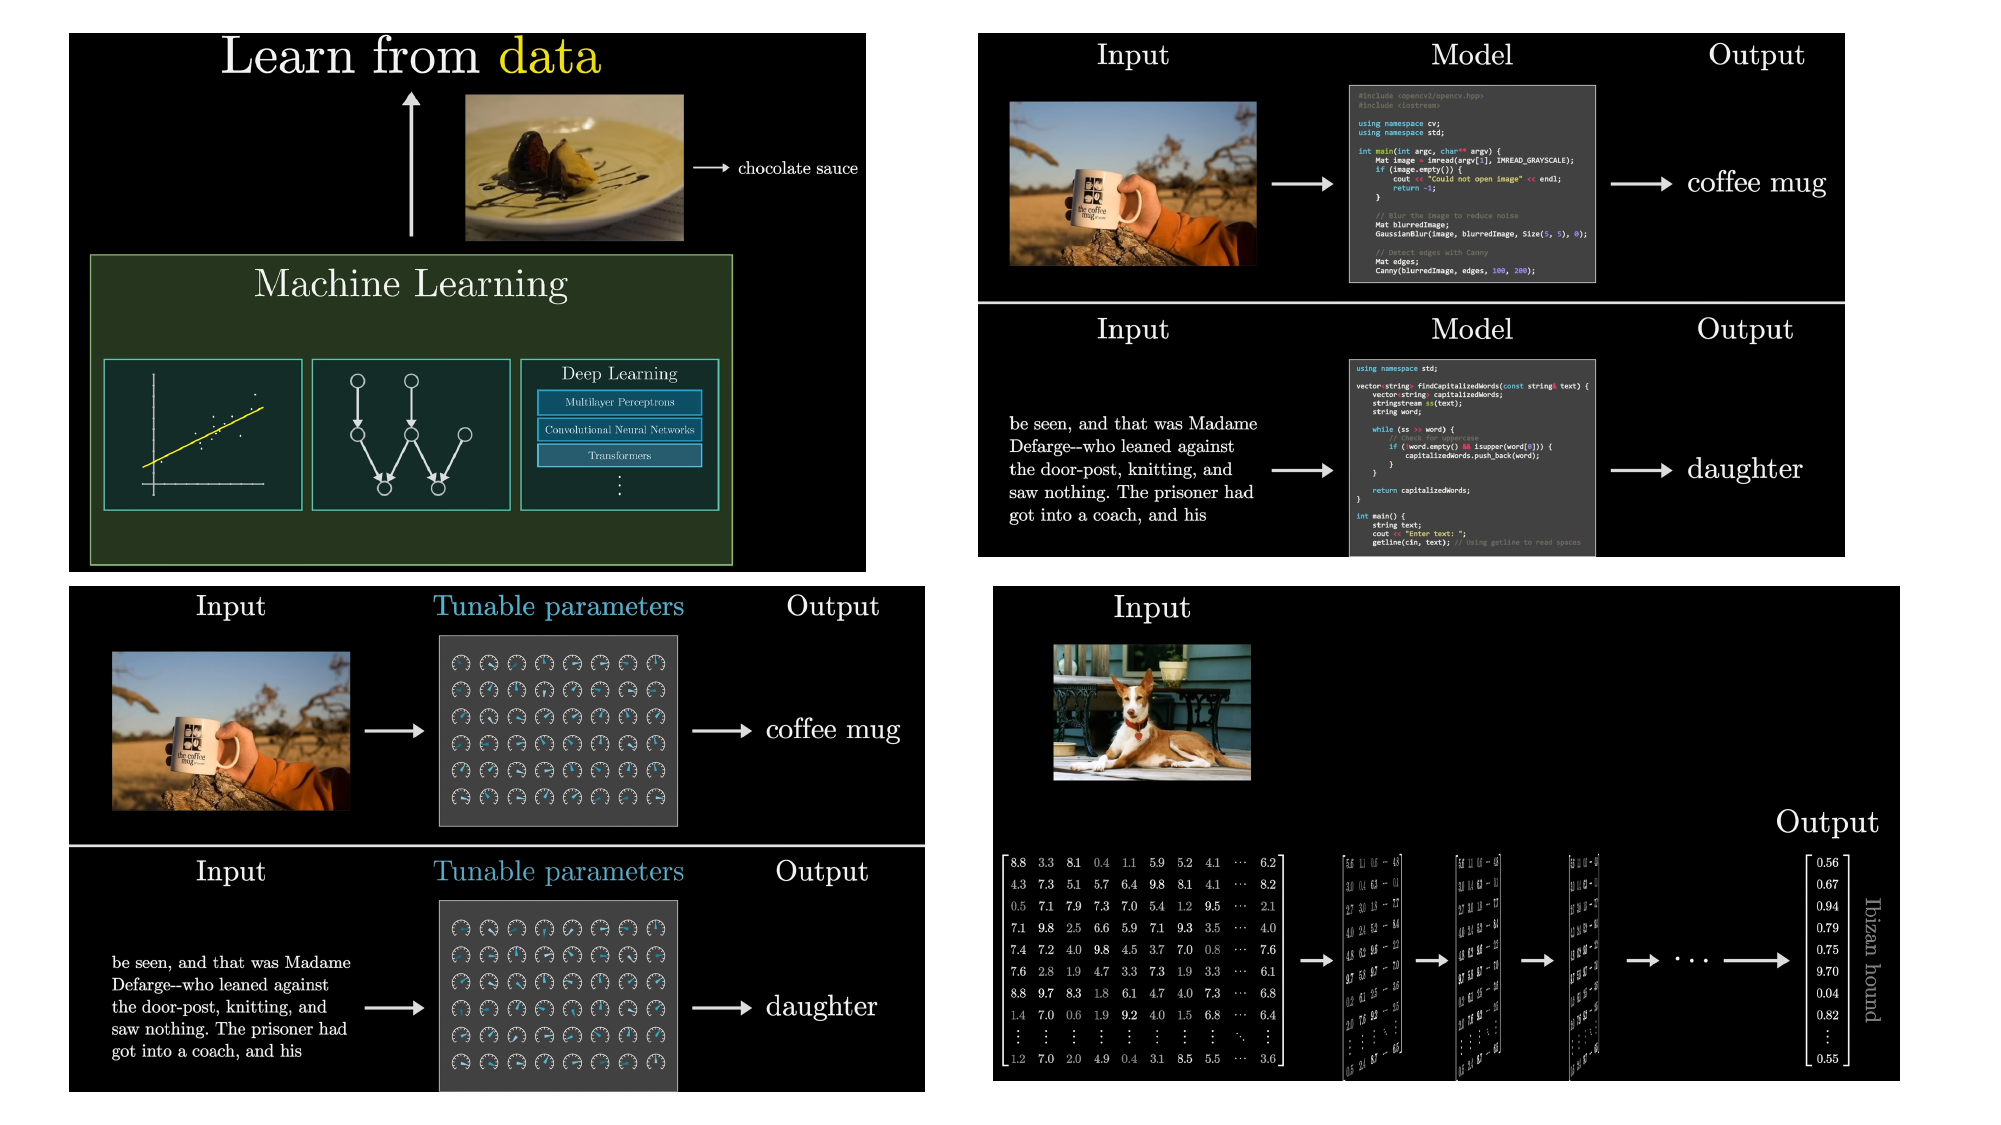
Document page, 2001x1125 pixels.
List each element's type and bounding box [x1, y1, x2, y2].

picture [978, 33, 1845, 558]
picture [69, 33, 866, 572]
picture [992, 586, 1900, 1081]
picture [69, 586, 925, 1092]
